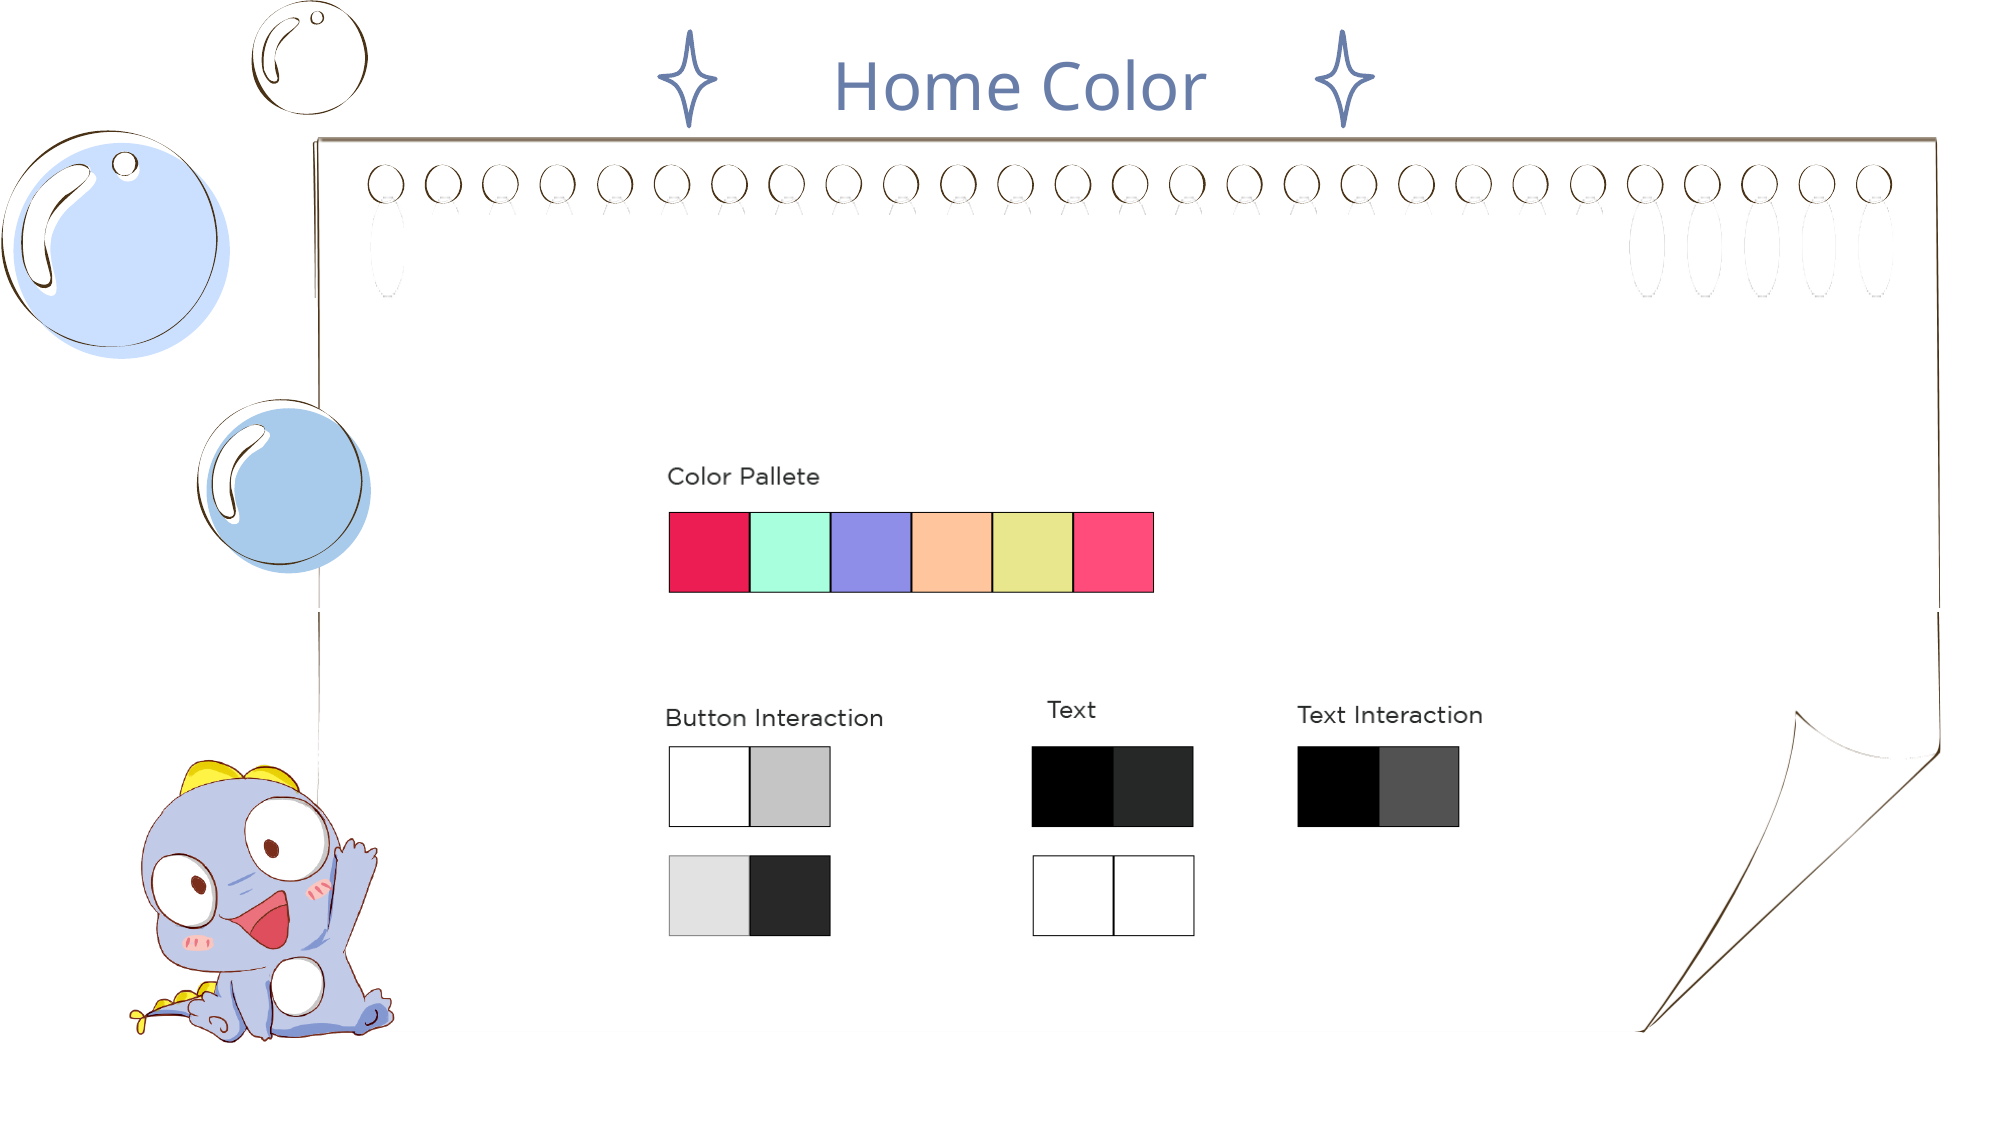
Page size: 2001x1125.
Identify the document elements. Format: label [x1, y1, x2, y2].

picture [13, 215, 1617, 1079]
text_box [0, 0, 1941, 1033]
